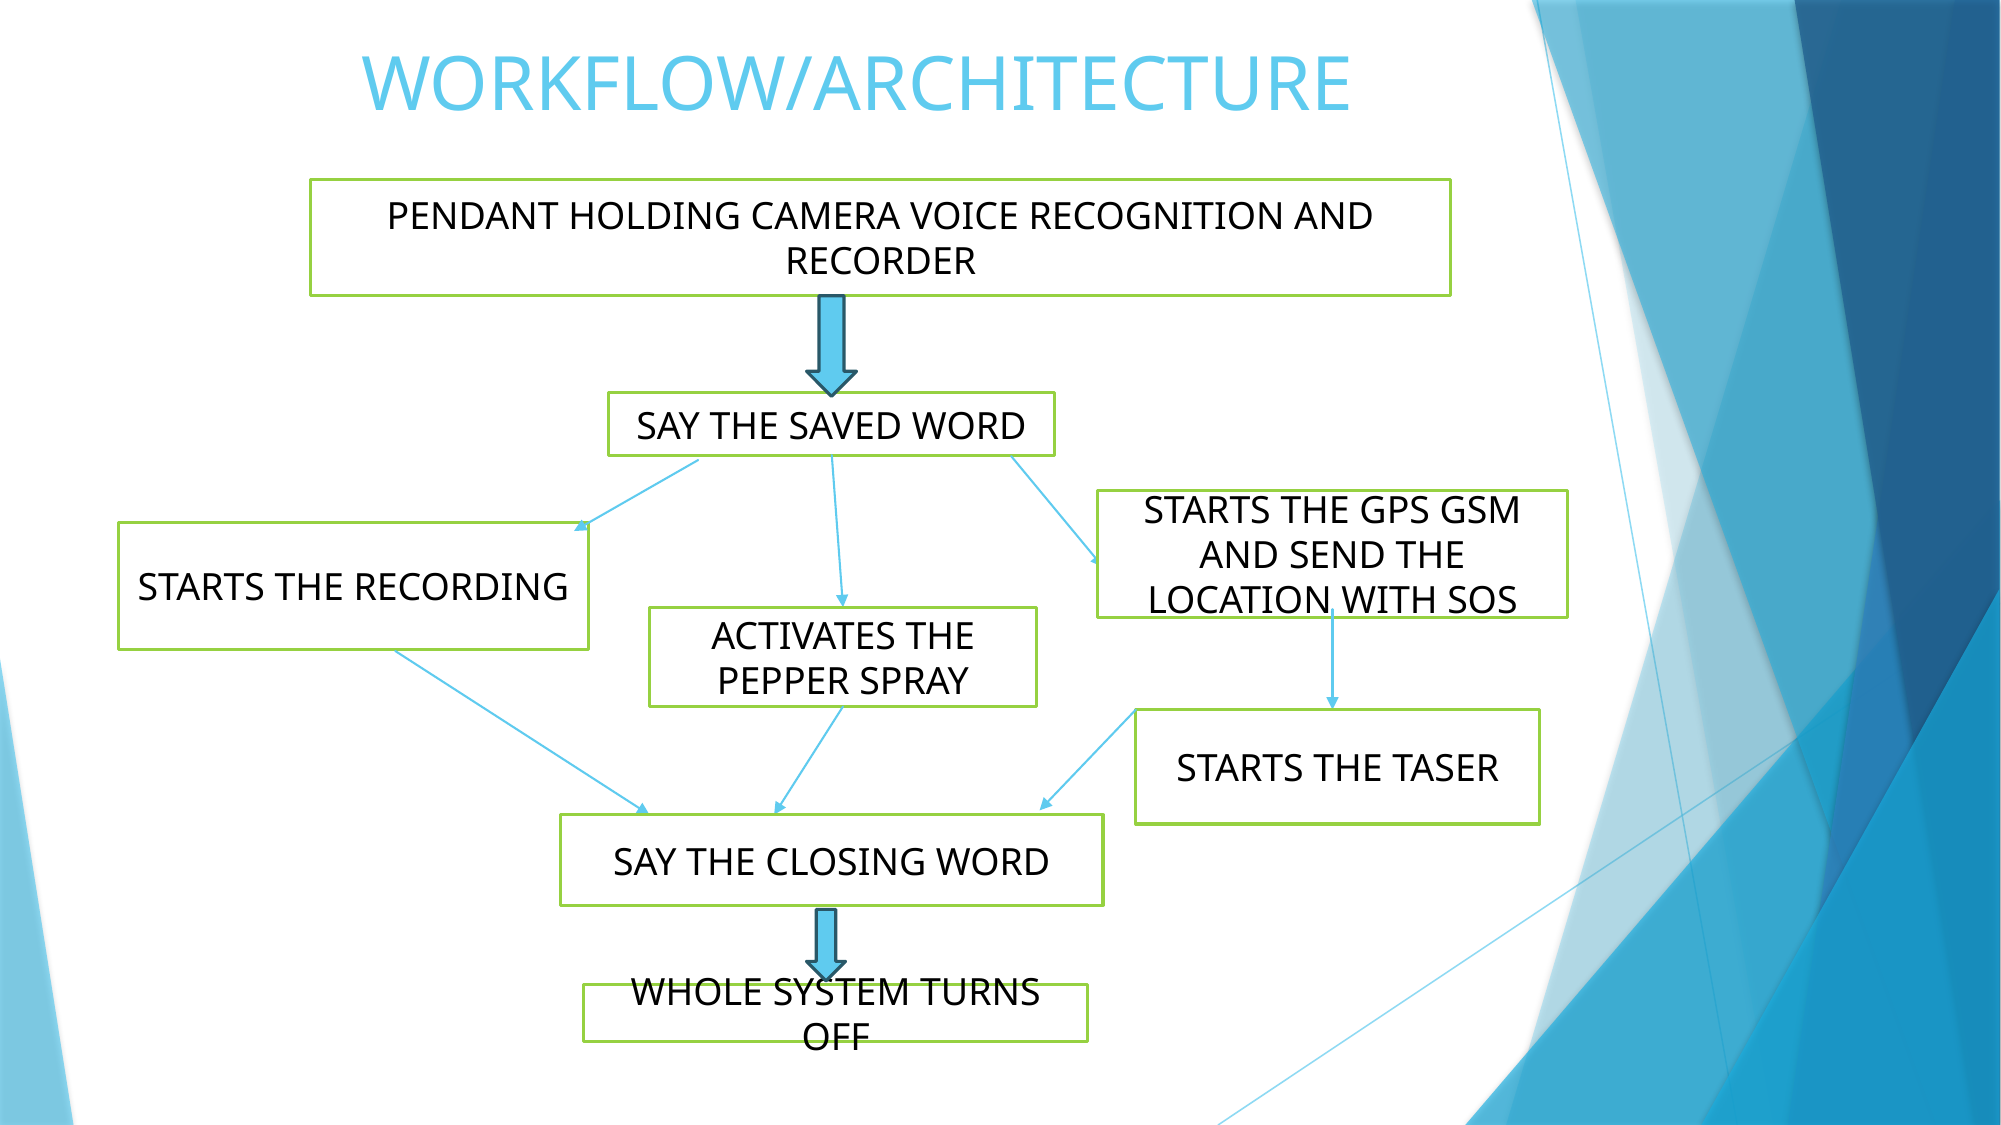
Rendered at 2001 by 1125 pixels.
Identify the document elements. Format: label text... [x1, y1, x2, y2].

text_box ACTIVATES THE PEPPER SPRAY [648, 606, 1038, 708]
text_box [573, 459, 699, 532]
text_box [1039, 709, 1137, 811]
text_box STARTS THE GPS GSM AND SEND THE LOCATION WITH SOS [1096, 489, 1569, 619]
text_box STARTS THE TASER [1134, 708, 1541, 826]
text_box SAY THE SAVED WORD [607, 391, 1056, 457]
text_box [805, 907, 847, 983]
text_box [1010, 455, 1104, 568]
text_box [773, 705, 844, 816]
text_box SAY THE CLOSING WORD [559, 813, 1105, 907]
text_box PENDANT HOLDING CAMERA VOICE RECOGNITION AND RECORDER [309, 178, 1452, 297]
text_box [831, 454, 844, 608]
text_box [394, 650, 650, 816]
text_box [805, 294, 858, 398]
text_box STARTS THE RECORDING [117, 521, 590, 651]
text_box WHOLE SYSTEM TURNS OFF [582, 983, 1089, 1043]
title WORKFLOW/ARCHITECTURE [209, 27, 1620, 245]
